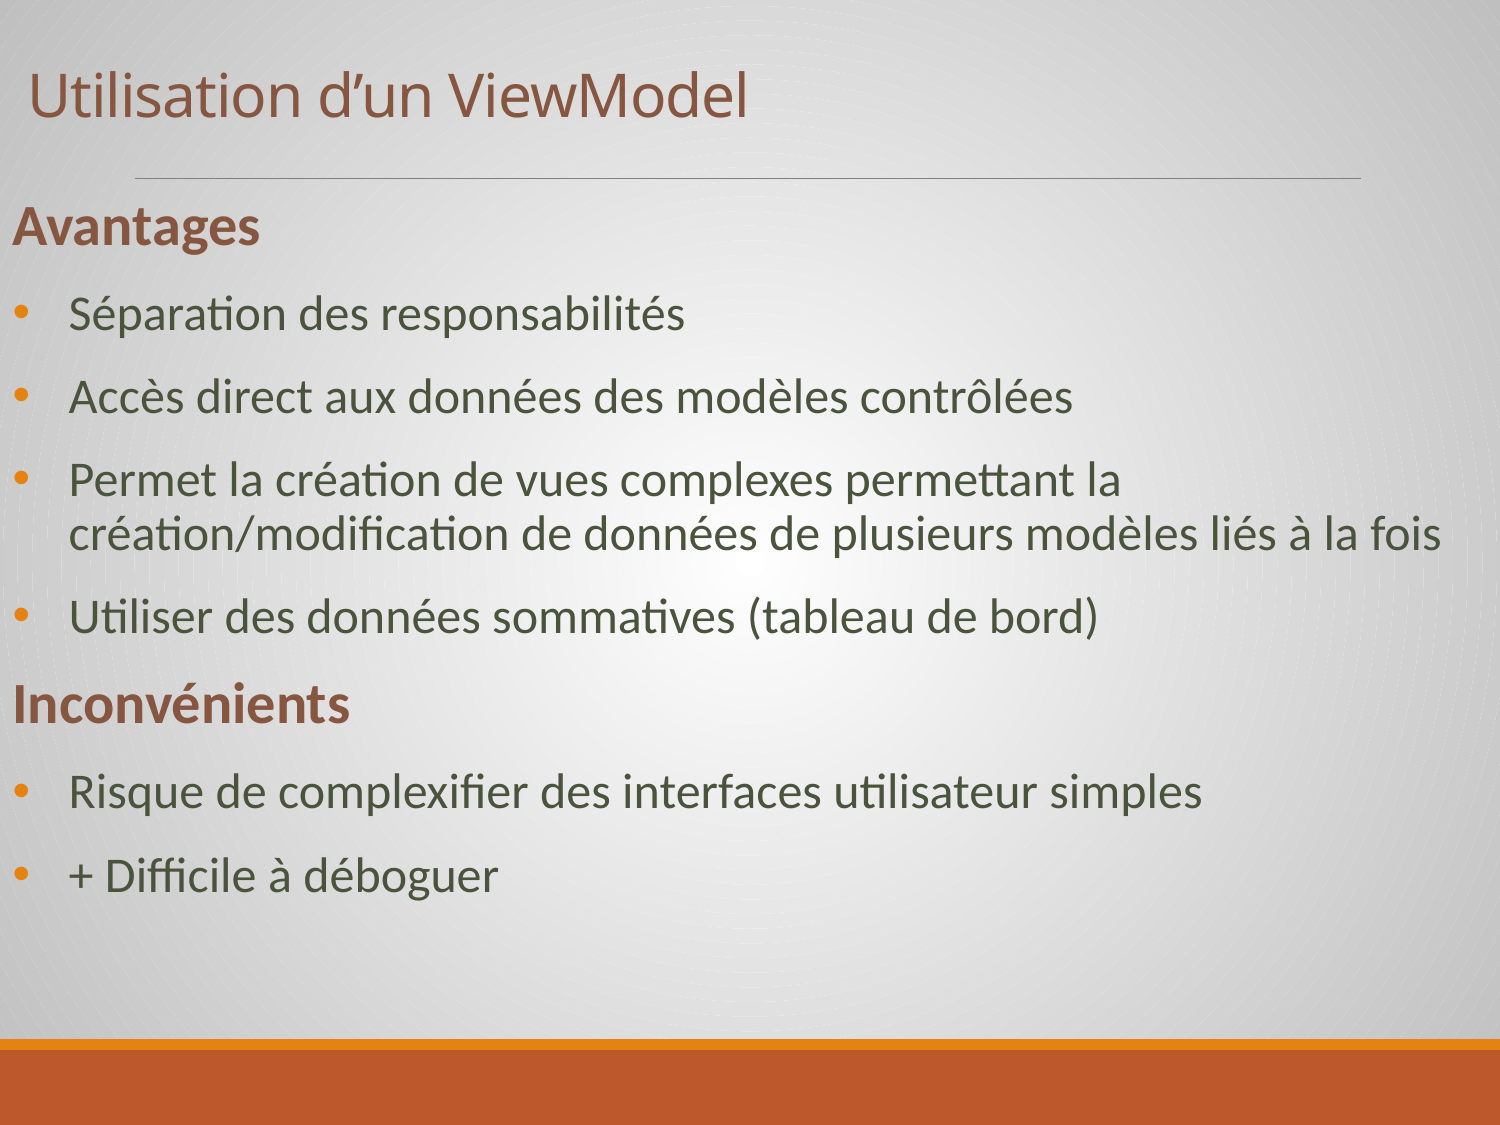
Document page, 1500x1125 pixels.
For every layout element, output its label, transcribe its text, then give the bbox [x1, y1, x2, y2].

title Utilisation d’un ViewModel [12, 37, 1500, 138]
subtitle Avantages Séparation des responsabilités Accès direct aux données des modèles contrôlées Permet la création de vues complexes permettant la création/modification de données de plusieurs modèles liés à la fois Utiliser des données sommatives (tableau de bord) Inconvénients Risque de complexifier des interfaces utilisateur simples + Difficile à déboguer [12, 187, 1488, 1025]
